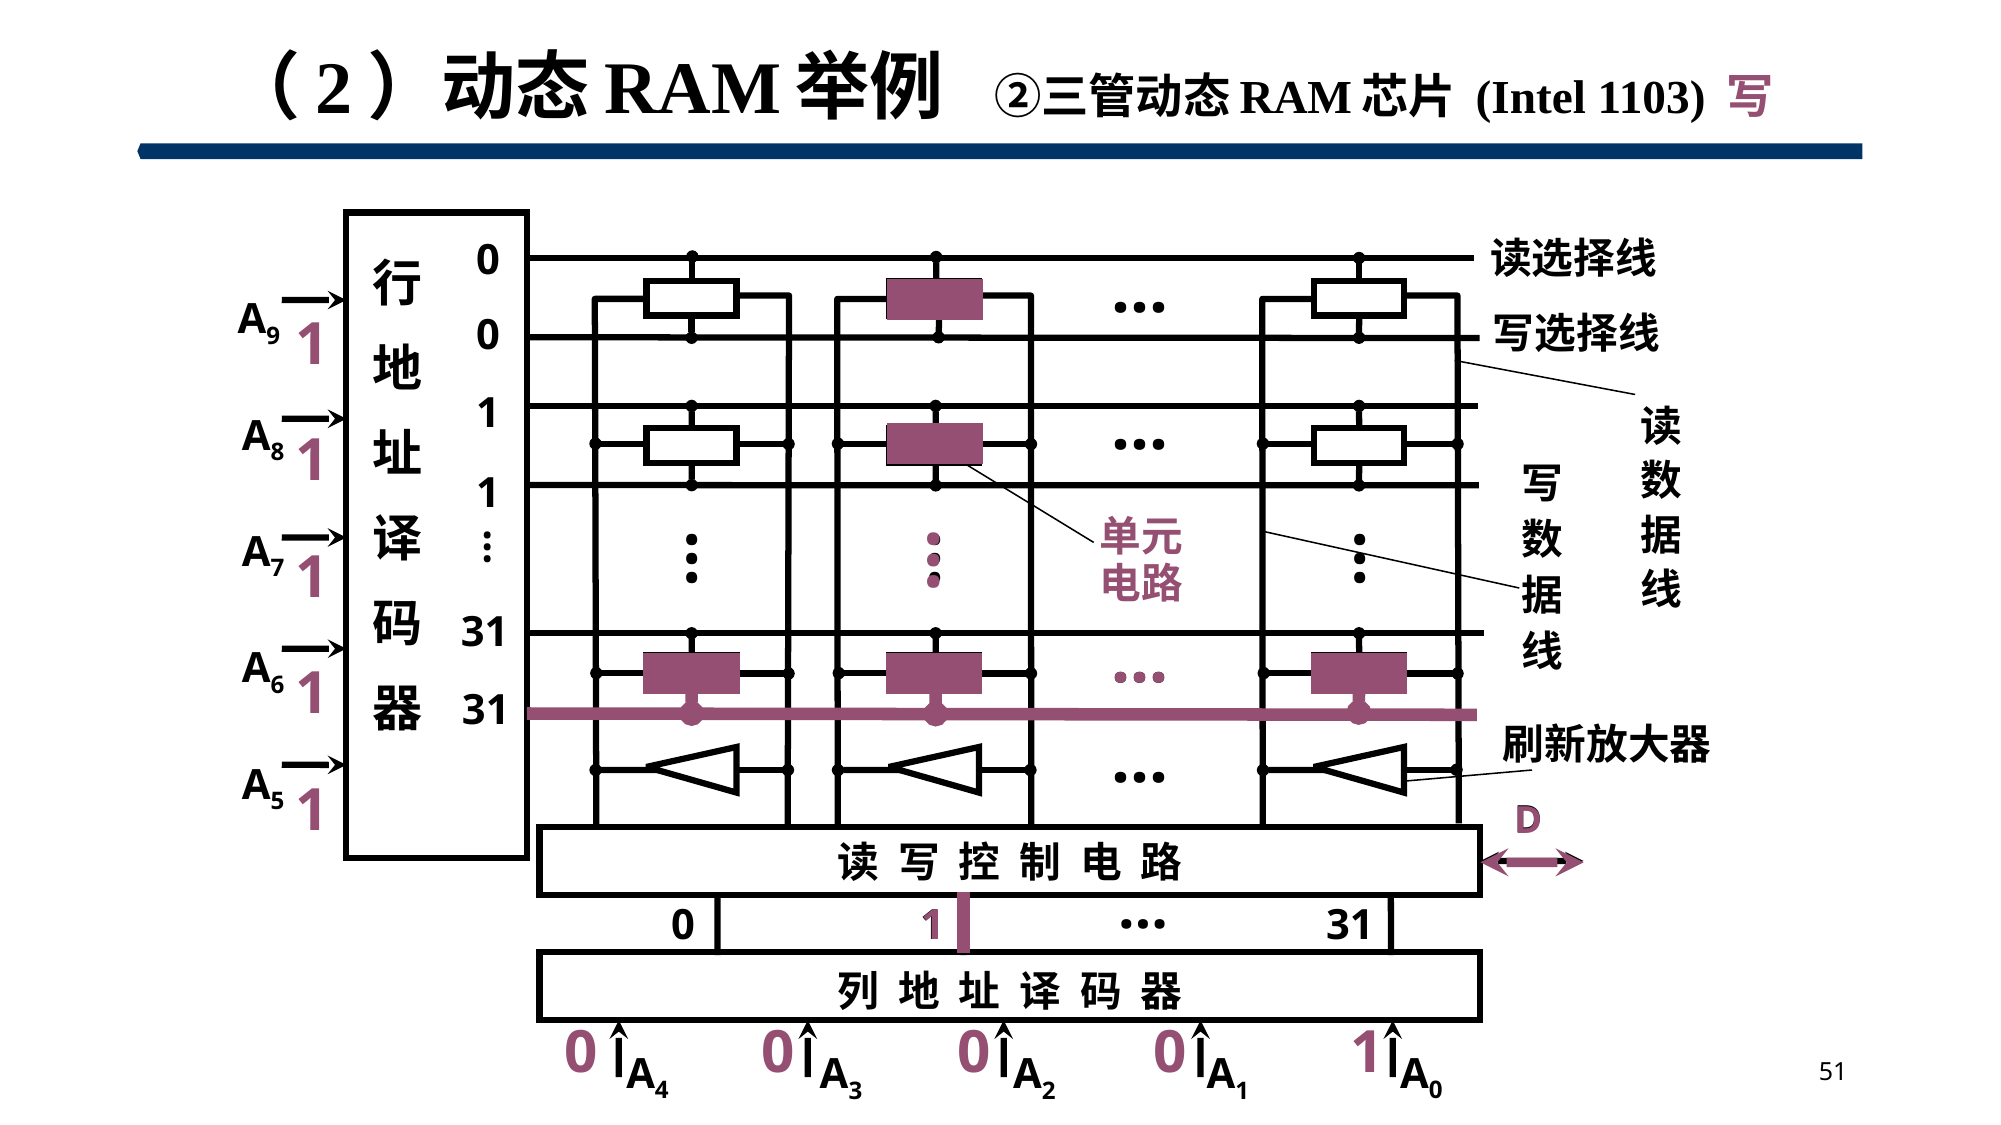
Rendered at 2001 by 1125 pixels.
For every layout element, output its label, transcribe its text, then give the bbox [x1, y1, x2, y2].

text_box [225, 212, 1728, 1106]
slide_number 51 [1728, 1042, 1863, 1103]
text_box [1480, 788, 1584, 863]
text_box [906, 890, 964, 957]
title （2）动态RAM举例 ②三管动态RAM芯片 (Intel 1103) 写 [137, 27, 1863, 151]
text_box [889, 282, 1011, 620]
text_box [551, 1006, 1398, 1093]
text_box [282, 298, 342, 851]
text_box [526, 608, 1477, 715]
